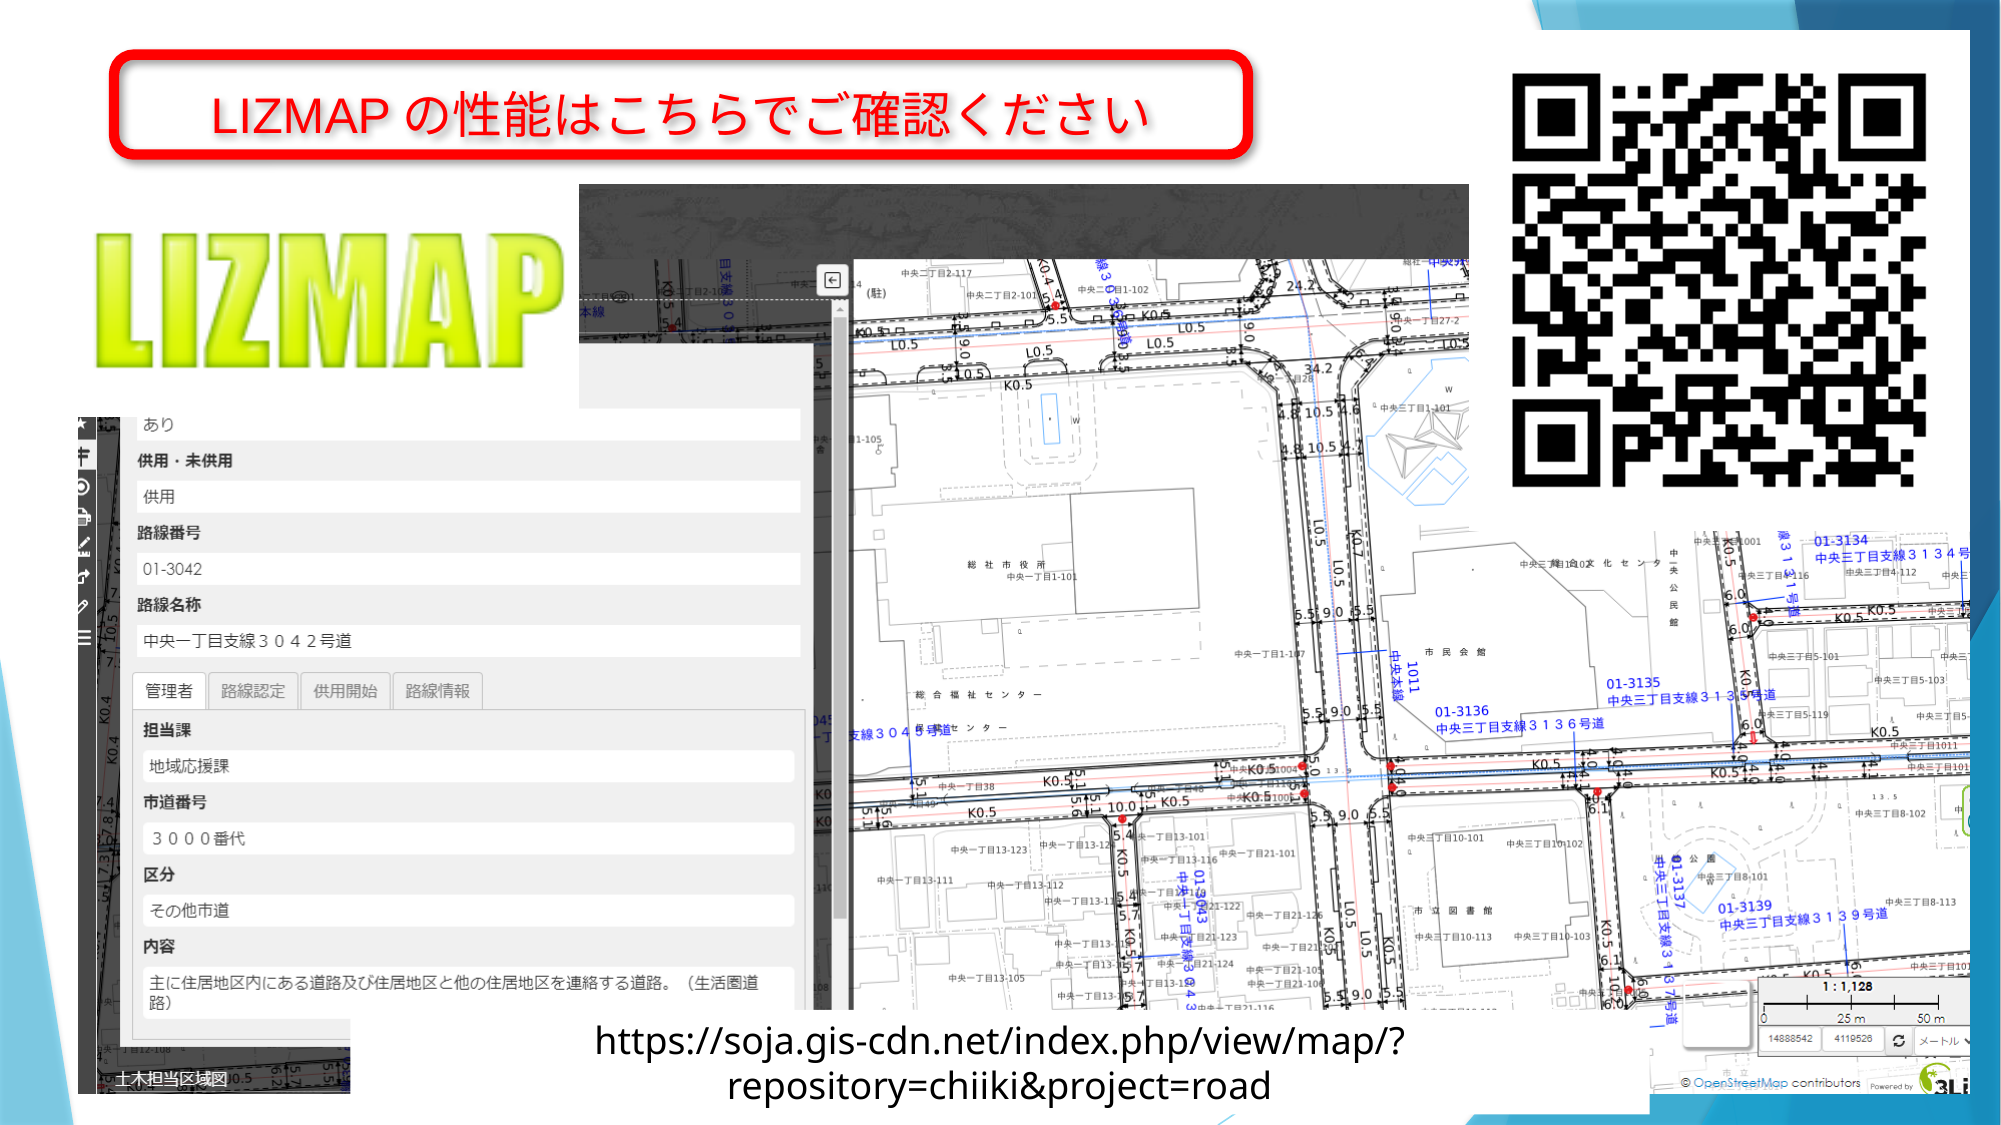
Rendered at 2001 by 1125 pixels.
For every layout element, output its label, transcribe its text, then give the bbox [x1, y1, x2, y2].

text_box https://soja.gis-cdn.net/index.php/view/map/?repository=chiiki&project=road [350, 1106, 1650, 1115]
picture [78, 30, 1971, 1095]
text_box LIZMAPの性能はこちらでご確認ください [112, 53, 1250, 157]
